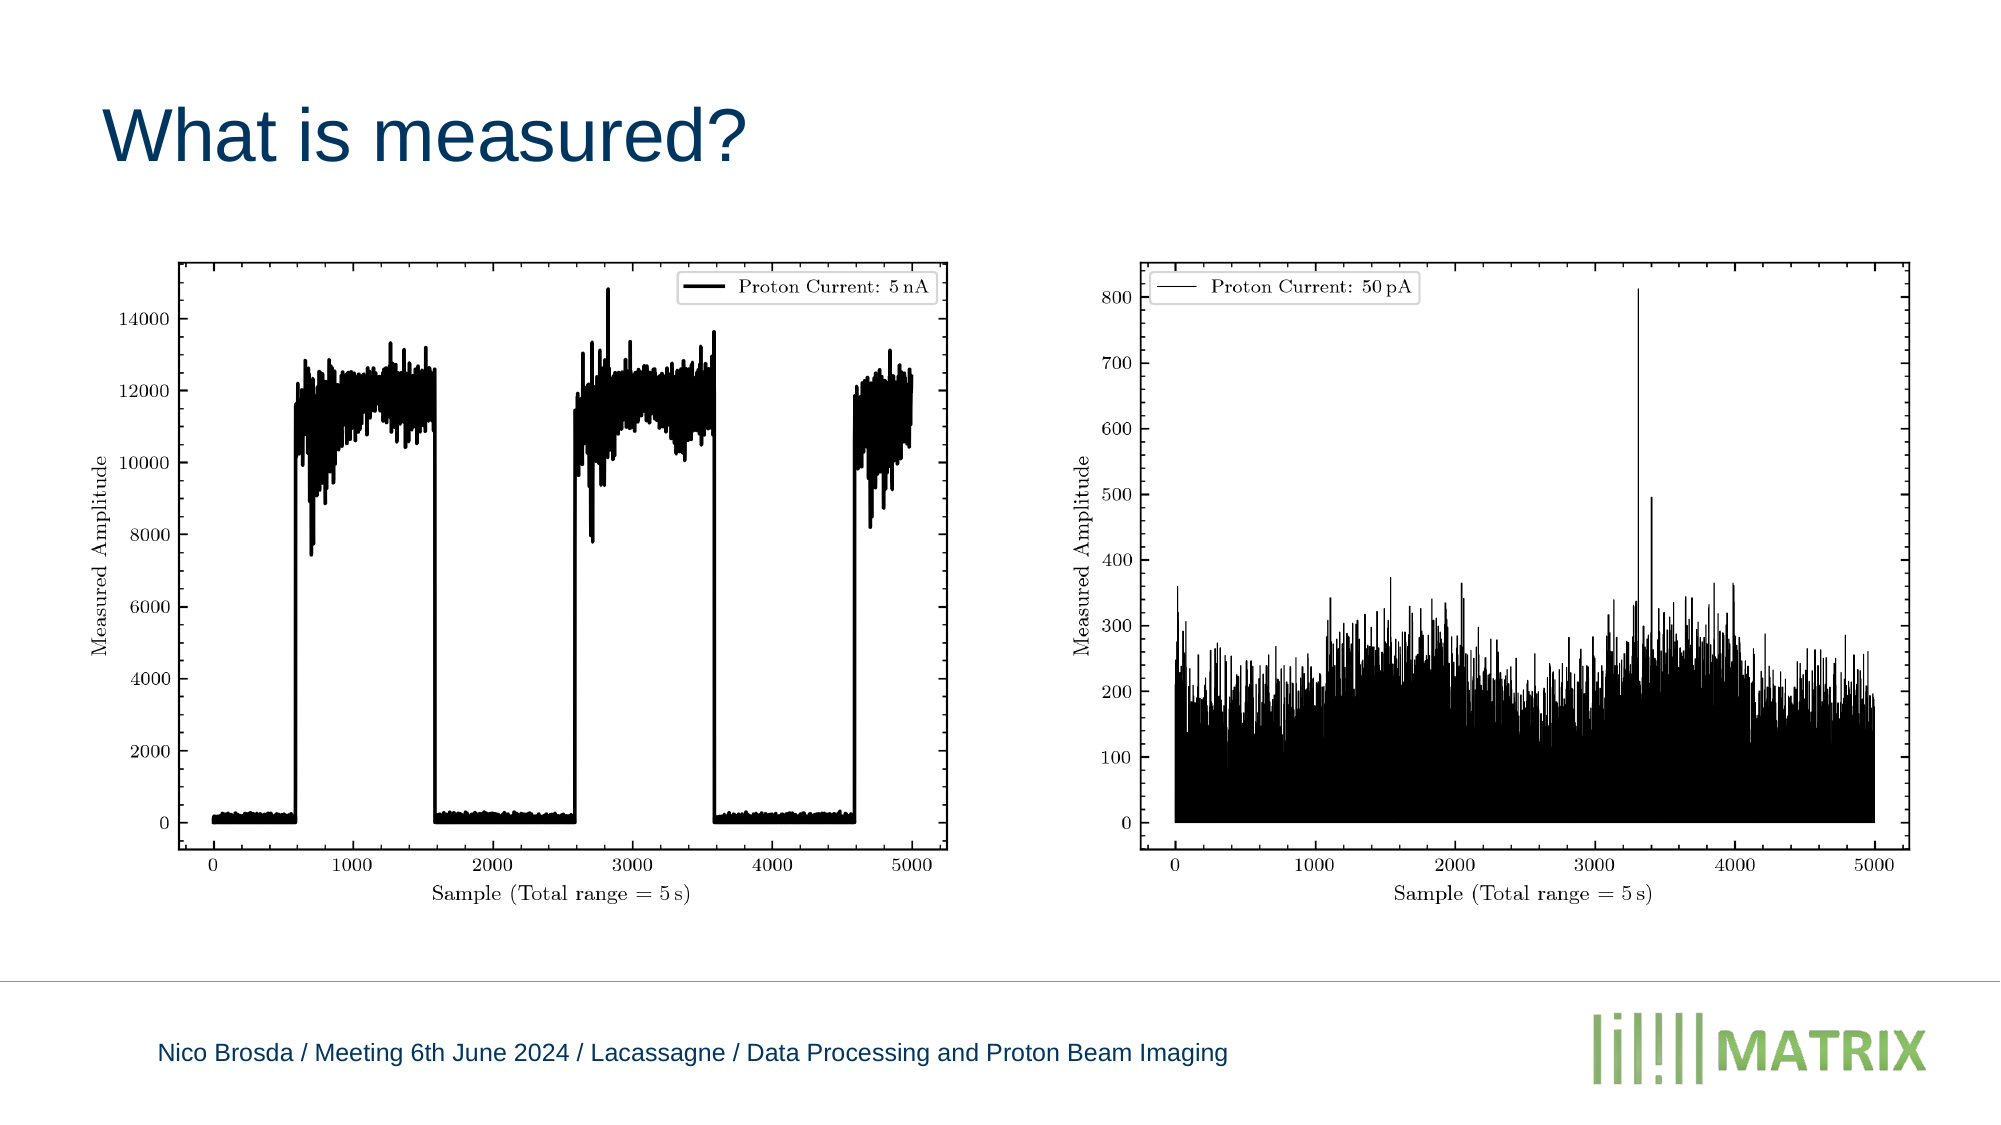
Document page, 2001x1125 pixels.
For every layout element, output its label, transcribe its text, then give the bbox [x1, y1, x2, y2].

title What is measured? [102, 86, 1756, 189]
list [74, 245, 963, 922]
picture [1056, 245, 1926, 922]
footer Nico Brosda / Meeting 6th June 2024 / Lacassagne / Data Processing and Proton Beam Imaging [157, 1039, 1536, 1063]
picture [1578, 997, 1934, 1106]
